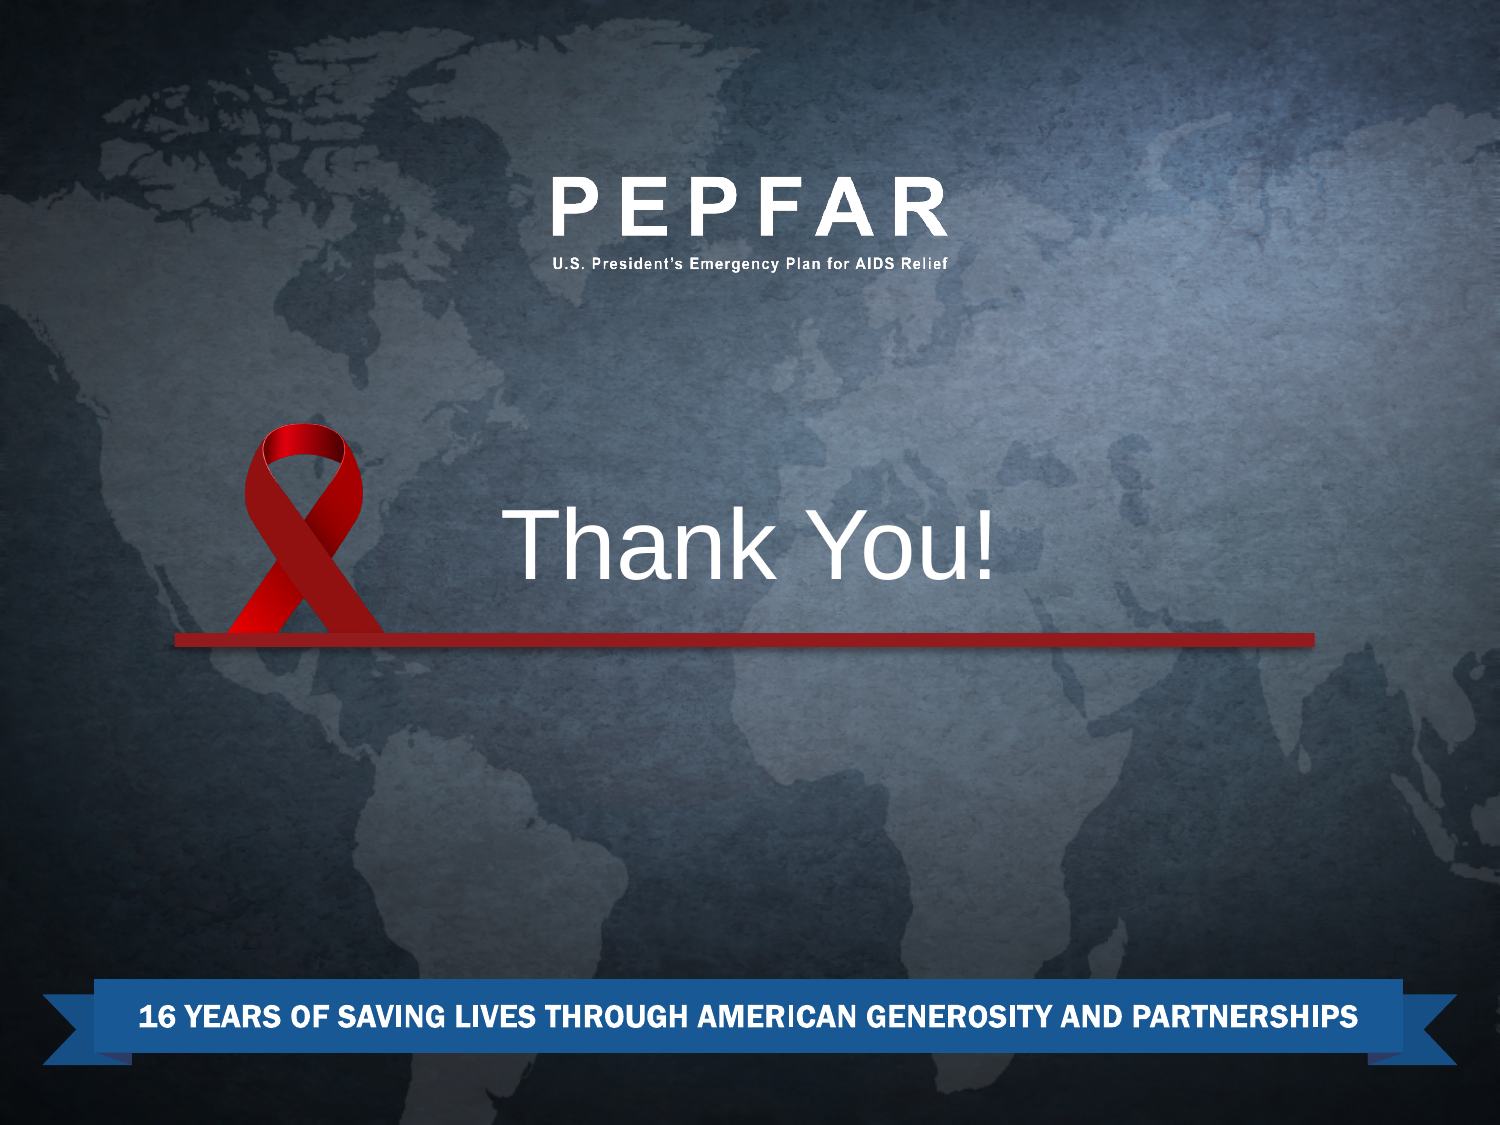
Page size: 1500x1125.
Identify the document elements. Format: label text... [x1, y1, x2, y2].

picture [0, 0, 1500, 1125]
text_box [174, 632, 1316, 648]
title Thank You! [68, 417, 1432, 676]
text_box [194, 411, 395, 417]
